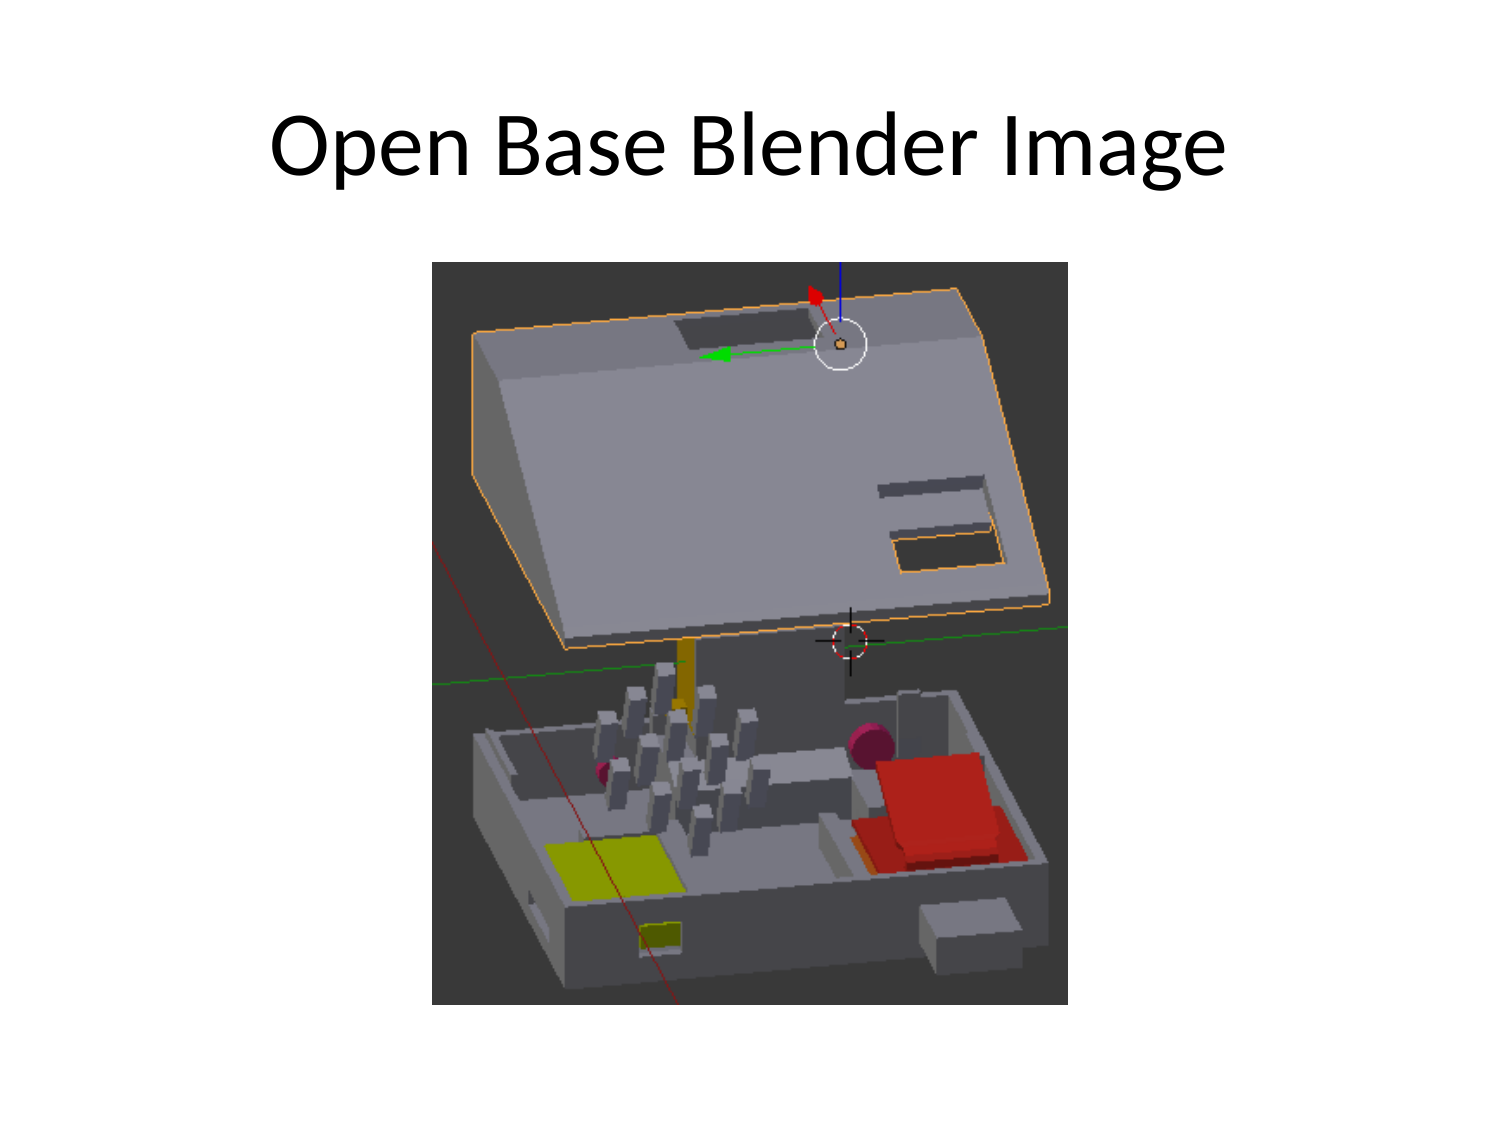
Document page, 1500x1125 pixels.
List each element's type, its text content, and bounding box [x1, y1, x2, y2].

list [74, 262, 1426, 1006]
title Open Base Blender Image [75, 45, 1425, 233]
